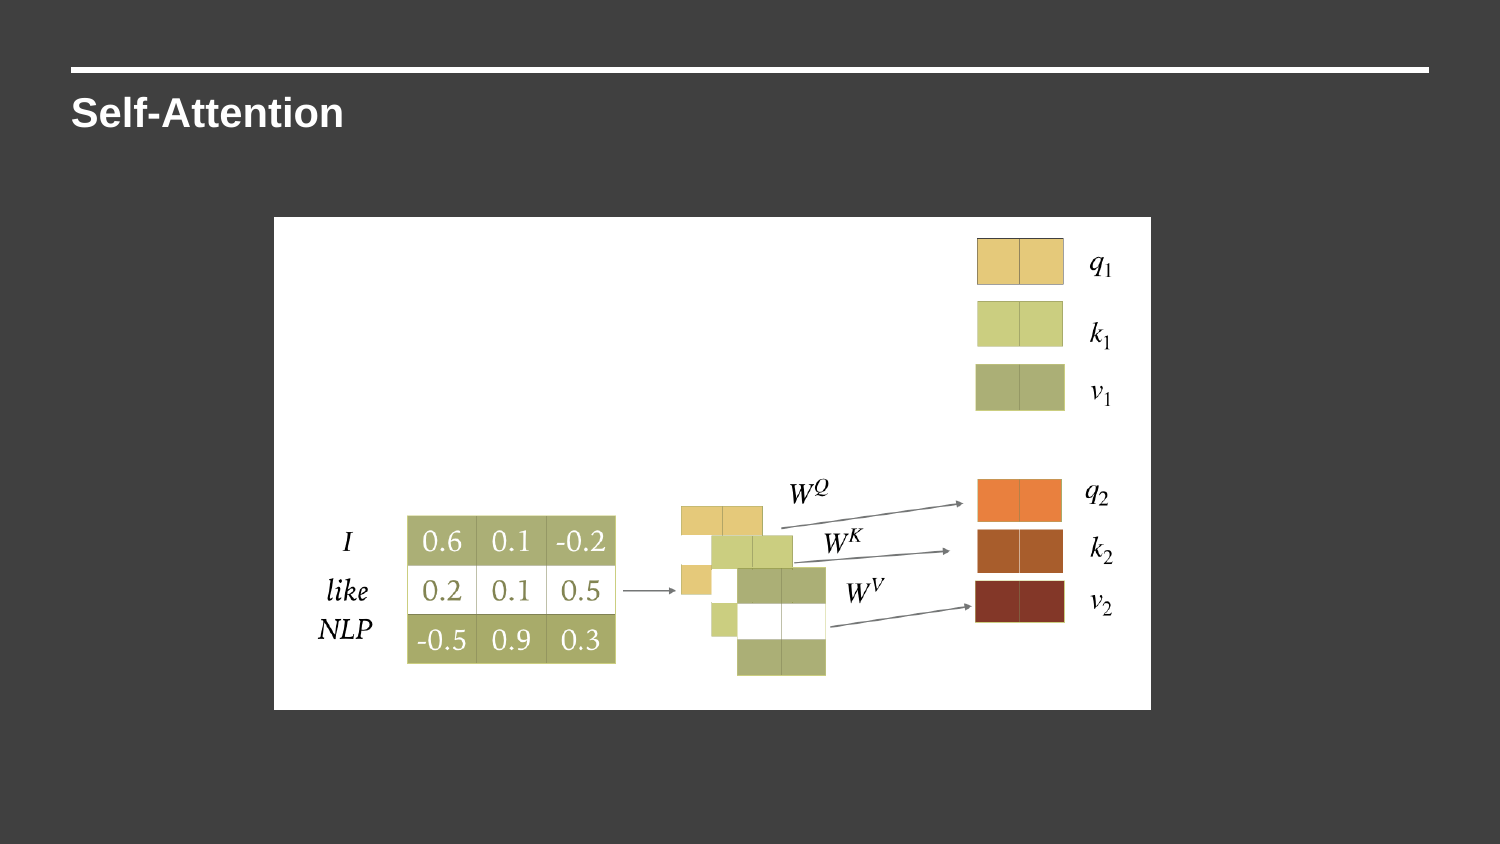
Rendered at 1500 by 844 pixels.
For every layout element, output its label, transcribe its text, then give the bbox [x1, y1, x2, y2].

picture [274, 217, 1152, 710]
text_box Self-Attention [70, 53, 1430, 169]
